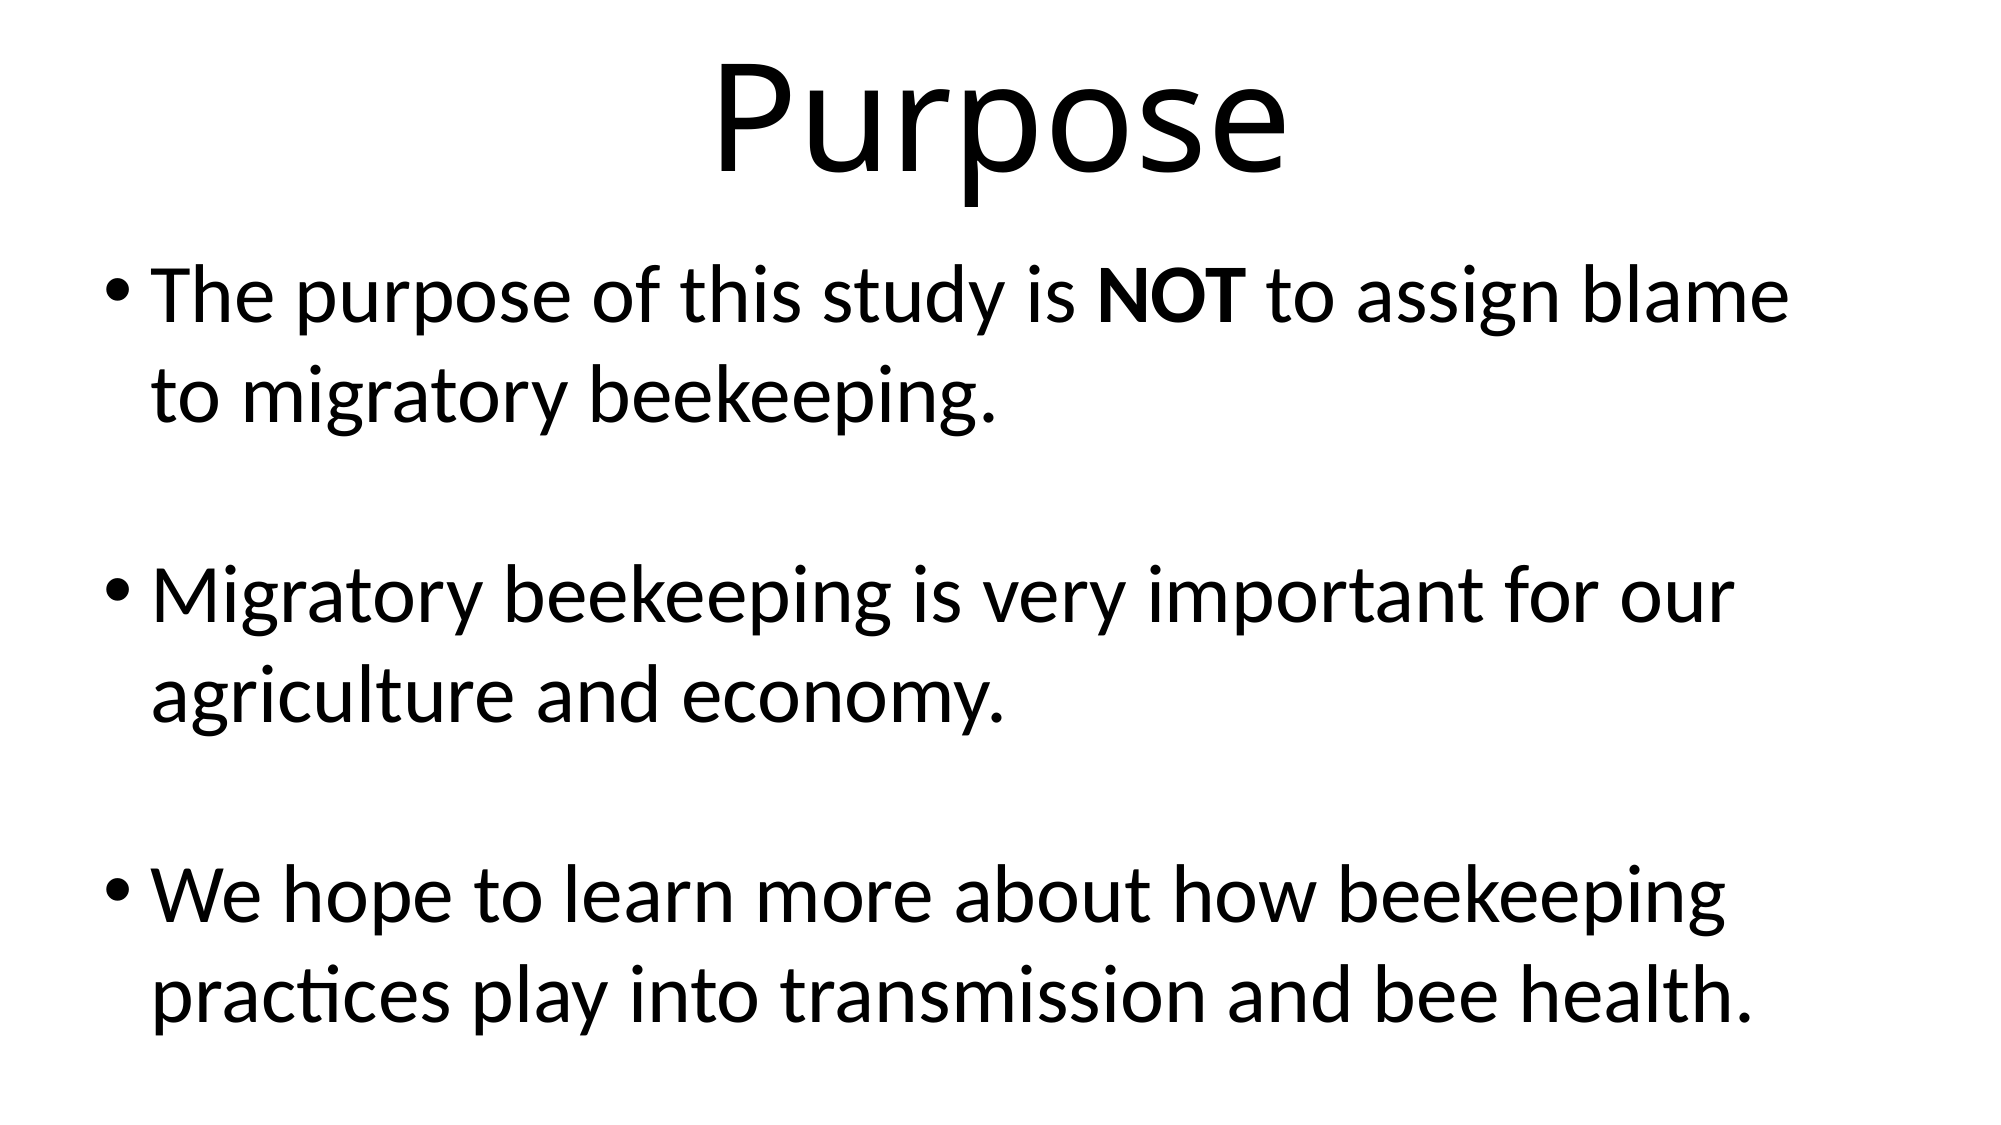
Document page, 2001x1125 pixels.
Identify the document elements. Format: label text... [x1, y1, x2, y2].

text_box The purpose of this study is NOT to assign blame to migratory beekeeping. Migratory beekeeping is very important for our agriculture and economy. We hope to learn more about how beekeeping practices play into transmission and bee health. [88, 231, 1883, 1125]
title Purpose [137, 14, 1863, 231]
